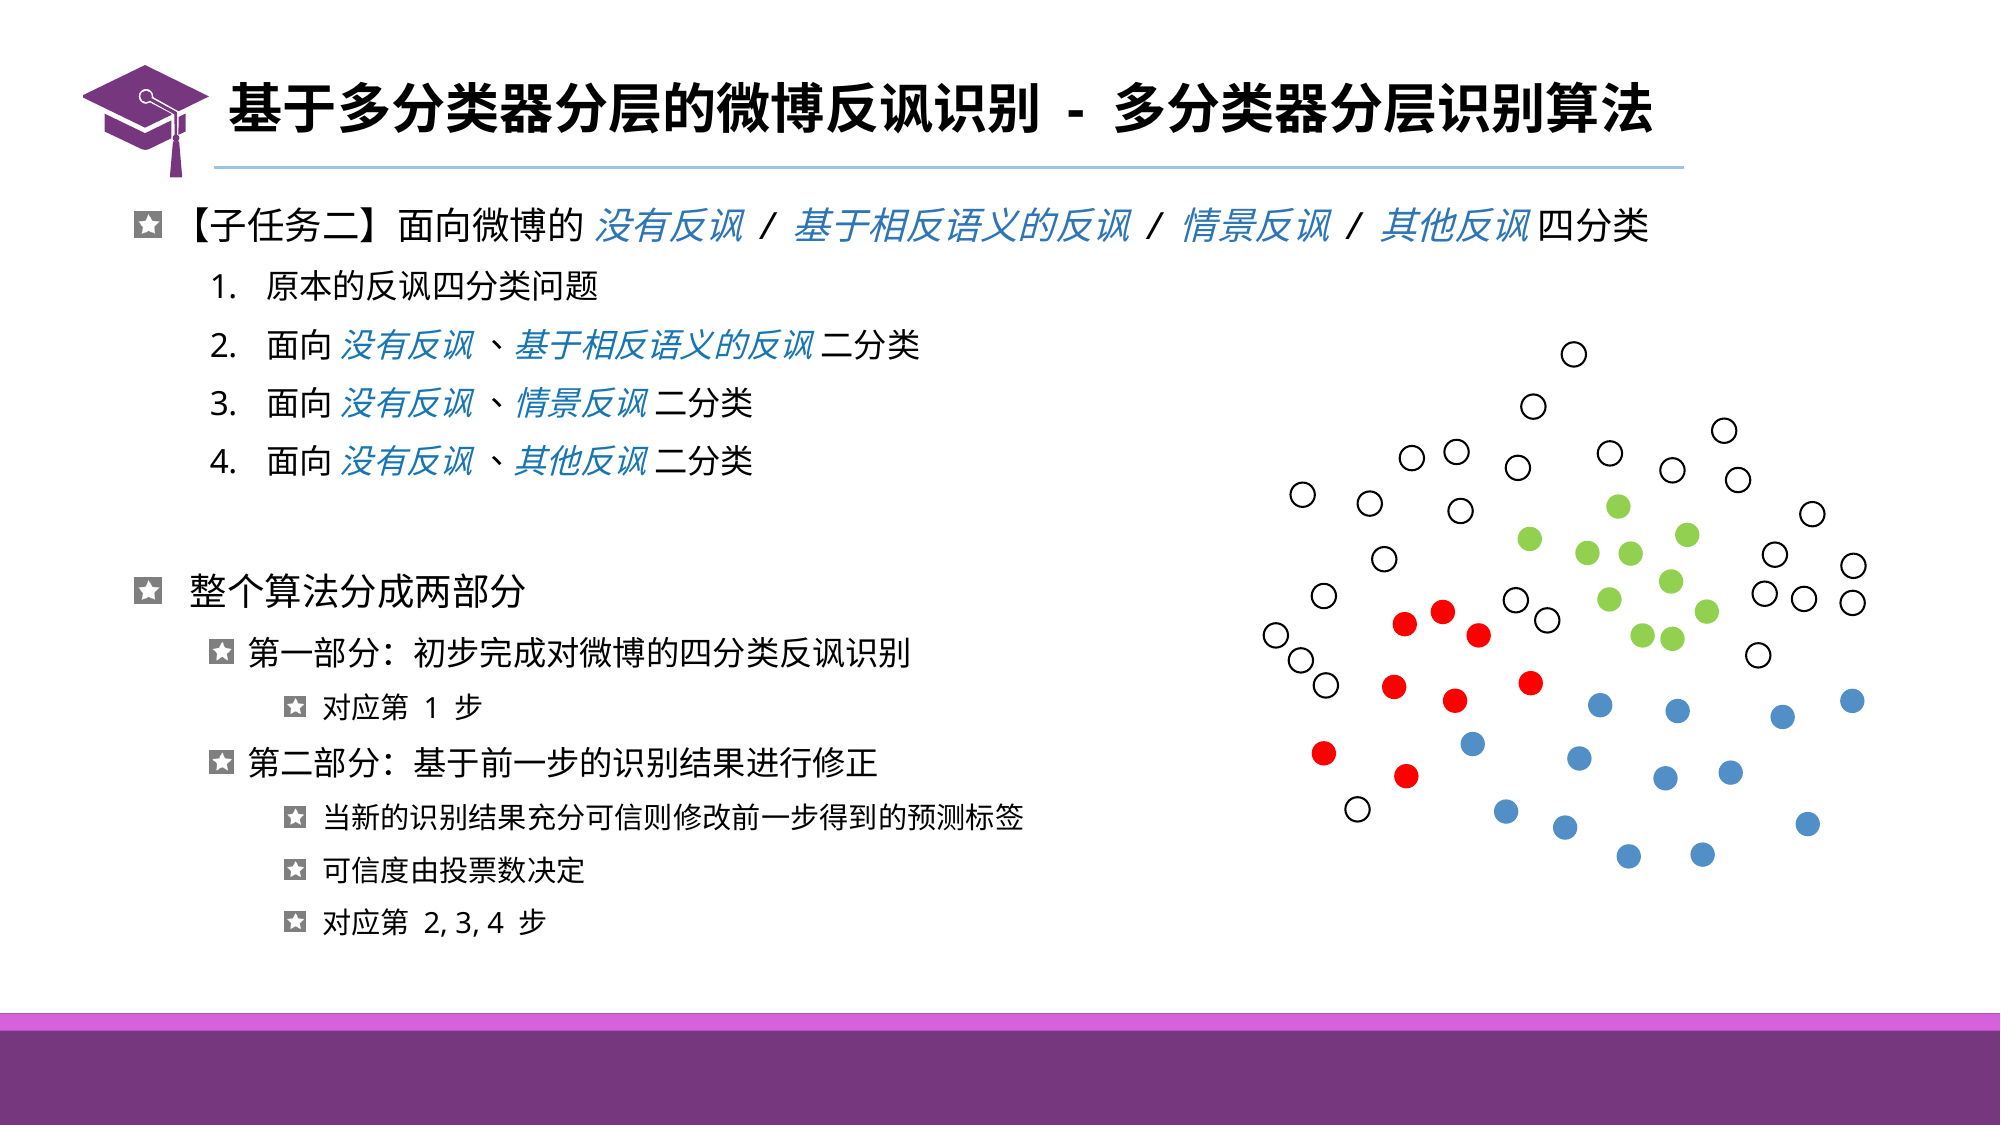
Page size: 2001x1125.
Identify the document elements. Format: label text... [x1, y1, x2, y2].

text_box [1443, 438, 1470, 466]
text_box [1393, 762, 1420, 790]
picture [284, 806, 306, 828]
text_box [1769, 703, 1796, 731]
text_box [1287, 647, 1315, 674]
text_box [1380, 673, 1408, 701]
text_box [1398, 444, 1426, 472]
picture [134, 211, 162, 238]
text_box [1312, 672, 1340, 699]
text_box [1289, 481, 1316, 508]
text_box [1659, 457, 1686, 484]
picture [209, 639, 234, 664]
text_box [0, 1032, 2000, 1125]
text_box [1587, 691, 1614, 719]
text_box [1596, 586, 1623, 613]
text_box [1615, 843, 1643, 870]
text_box [1502, 587, 1530, 614]
text_box [1310, 740, 1338, 767]
text_box [1745, 642, 1772, 669]
text_box [1657, 568, 1685, 595]
title 基于多分类器分层的微博反讽识别 - 多分类器分层识别算法 [213, 55, 1926, 168]
text_box [1751, 580, 1778, 607]
text_box [1605, 493, 1632, 520]
text_box [1574, 539, 1601, 567]
text_box [1504, 454, 1532, 482]
text_box [0, 1012, 2000, 1032]
text_box [1840, 552, 1867, 580]
text_box [1839, 687, 1866, 715]
text_box [1516, 525, 1544, 553]
text_box [1790, 585, 1818, 613]
text_box [1566, 745, 1593, 772]
text_box [1659, 625, 1686, 653]
text_box [1492, 798, 1520, 825]
text_box [1839, 589, 1866, 617]
text_box [1551, 814, 1579, 841]
text_box [1441, 687, 1469, 714]
text_box [1344, 796, 1371, 823]
text_box [1674, 521, 1701, 549]
text_box [1629, 622, 1656, 649]
text_box [1799, 500, 1826, 528]
text_box [83, 65, 209, 178]
text_box [1617, 540, 1644, 567]
text_box [1391, 610, 1419, 638]
text_box [1652, 765, 1679, 792]
picture [284, 859, 306, 880]
picture [134, 577, 162, 604]
text_box [1596, 440, 1624, 467]
text_box [1693, 598, 1721, 625]
text_box [1429, 598, 1457, 626]
text_box 【子任务二】面向微博的 没有反讽 / 基于相反语义的反讽 / 情景反讽 / 其他反讽 四分类 原本的反讽四分类问题 面向 没有反讽 、基于相反语义的反讽 二分类 面向 没有反讽 、情景反讽 二分类 面向 没有反讽 、其他反讽 二分类 整个算法分成两部分 第一部分：初步完成对微博的四分类反讽识别 对应第 1 步 第二部分：基于前一步的识别结果进行修正 当新的识别结果充分可信则修改前一步得到的预测标签 可信度由投票数决定 对应第 2, 3, 4 步 [119, 185, 1793, 989]
text_box [1724, 466, 1752, 494]
picture [284, 911, 306, 932]
text_box [1794, 810, 1822, 838]
picture [284, 696, 306, 717]
text_box [1465, 622, 1492, 649]
text_box [1761, 541, 1789, 568]
text_box [1717, 759, 1744, 786]
text_box [1710, 417, 1738, 444]
text_box [1560, 341, 1588, 368]
text_box [1534, 607, 1561, 634]
text_box [1517, 669, 1544, 697]
text_box [1459, 730, 1486, 758]
text_box [1689, 841, 1716, 868]
text_box [1262, 622, 1290, 649]
text_box [1447, 497, 1474, 525]
picture [209, 750, 234, 774]
text_box [1356, 490, 1383, 517]
text_box [1664, 697, 1691, 725]
text_box [1520, 393, 1547, 420]
text_box [1310, 582, 1338, 610]
text_box [1371, 545, 1398, 573]
